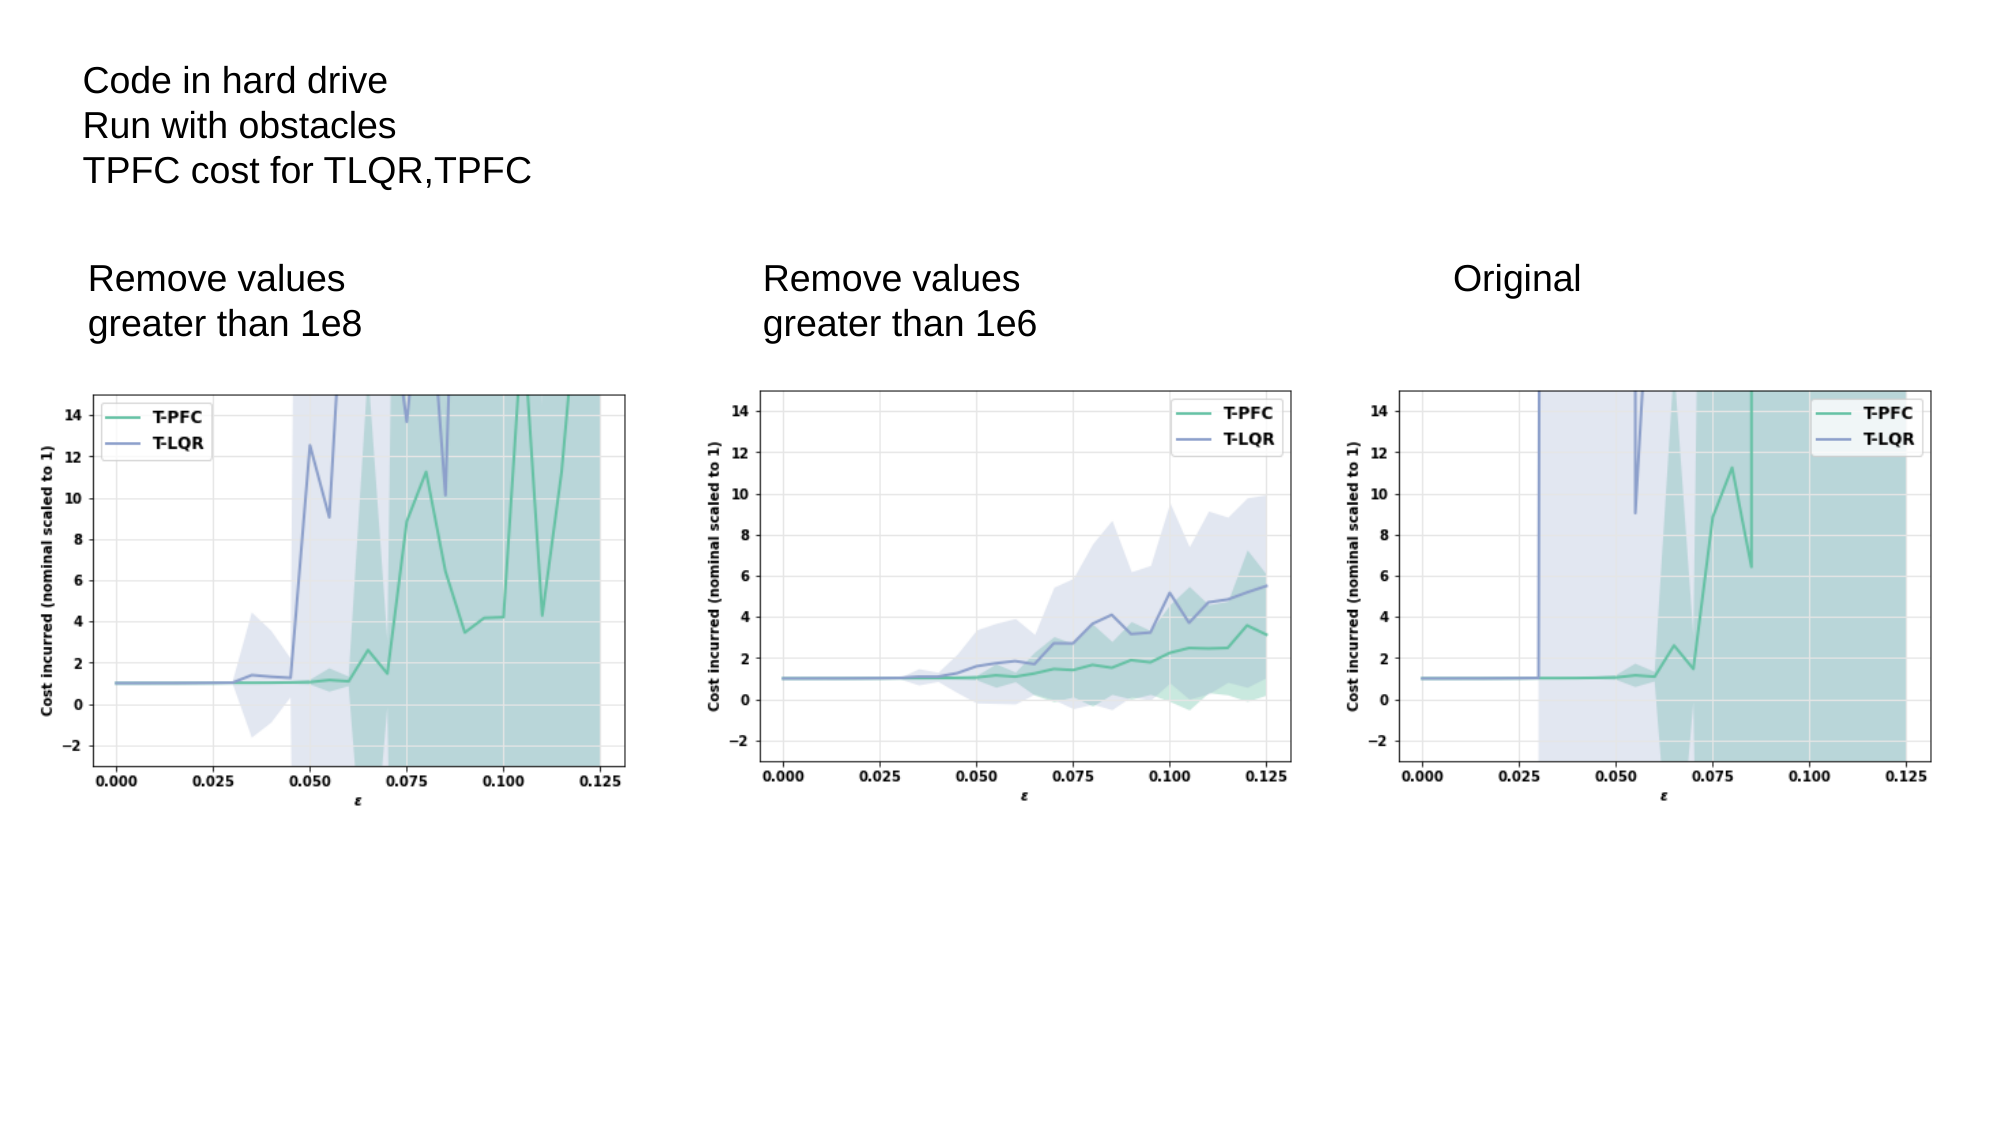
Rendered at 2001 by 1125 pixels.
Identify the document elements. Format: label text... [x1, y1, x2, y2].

picture [33, 385, 634, 818]
text_box Original [1438, 246, 1840, 306]
picture [700, 381, 1300, 813]
picture [1339, 381, 1940, 813]
text_box Remove values greater than 1e6 [748, 246, 1150, 351]
text_box Remove values greater than 1e8 [73, 246, 475, 351]
text_box Code in hard drive Run with obstacles TPFC cost for TLQR,TPFC [67, 48, 599, 199]
